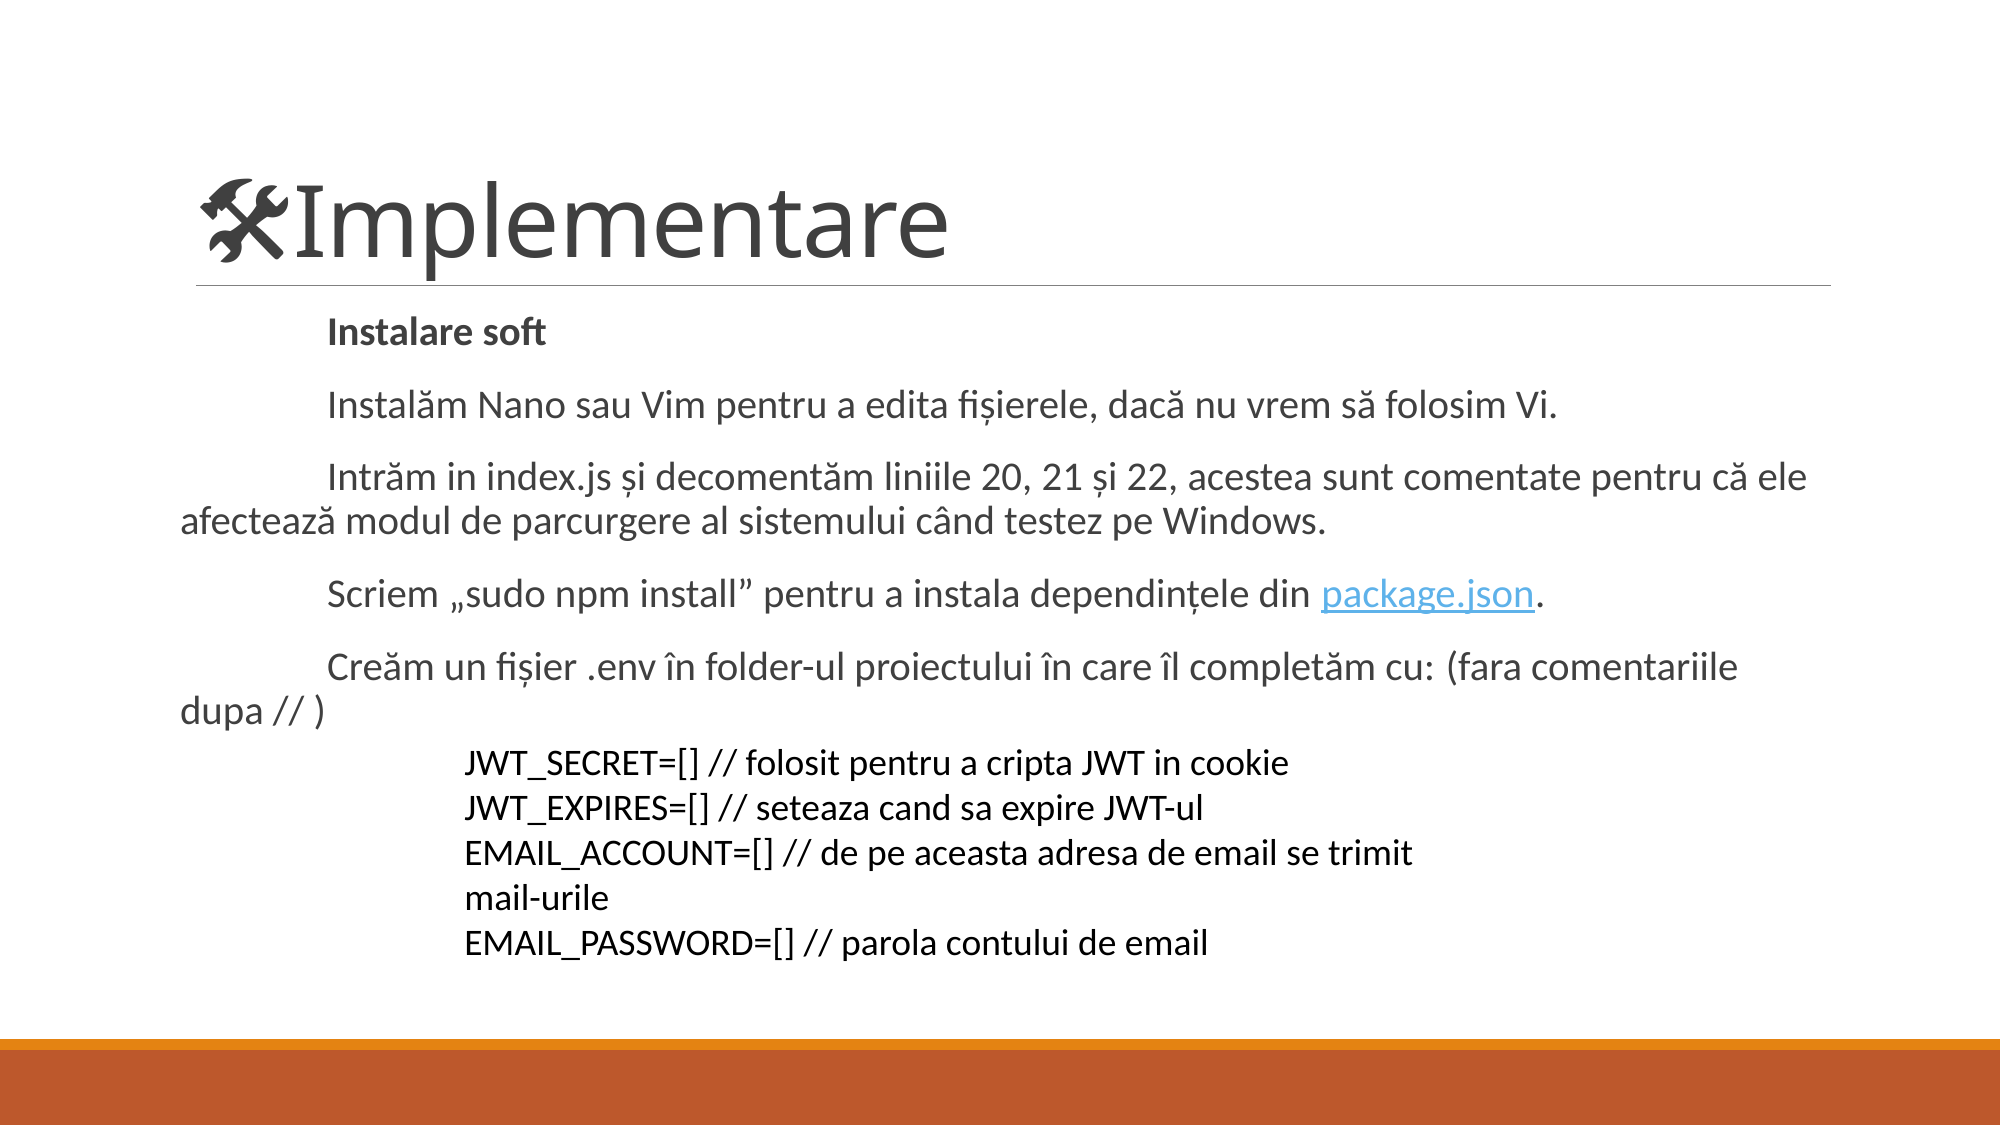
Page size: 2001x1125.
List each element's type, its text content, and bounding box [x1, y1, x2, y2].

list Instalare soft Instalăm Nano sau Vim pentru a edita fișierele, dacă nu vrem să folosim Vi. Intrăm in index.js și decomentăm liniile 20, 21 și 22, acestea sunt comentate pentru că ele afectează modul de parcurgere al sistemului când testez pe Windows. Scriem „sudo npm install” pentru a instala dependințele din package.json. Creăm un fișier .env în folder-ul proiectului în care îl completăm cu: (fara comentariile dupa // ) [180, 302, 1830, 963]
title 🛠Implementare [180, 47, 1830, 285]
text_box JWT_SECRET=[] // folosit pentru a cripta JWT in cookie JWT_EXPIRES=[] // seteaza cand sa expire JWT-ul EMAIL_ACCOUNT=[] // de pe aceasta adresa de email se trimit mail-urile EMAIL_PASSWORD=[] // parola contului de email [449, 730, 1450, 971]
